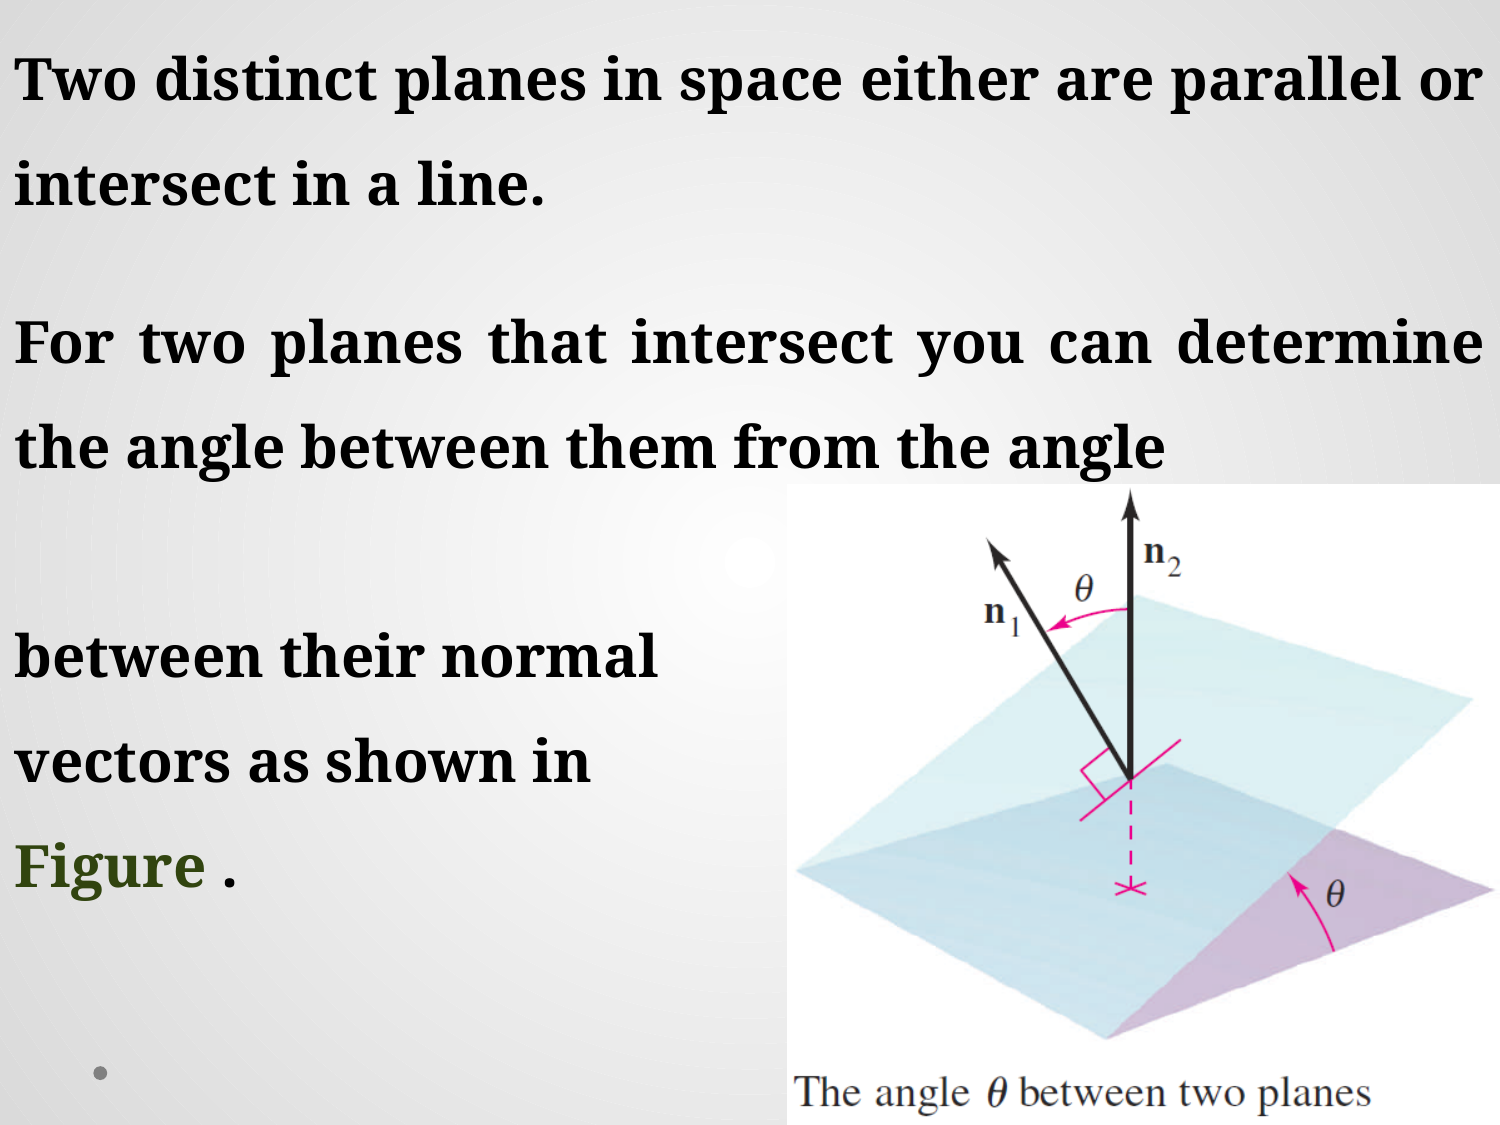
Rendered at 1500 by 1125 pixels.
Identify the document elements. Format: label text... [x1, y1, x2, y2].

text_box Two distinct planes in space either are parallel or intersect in a line. [0, 0, 1500, 225]
picture [787, 484, 1500, 1125]
